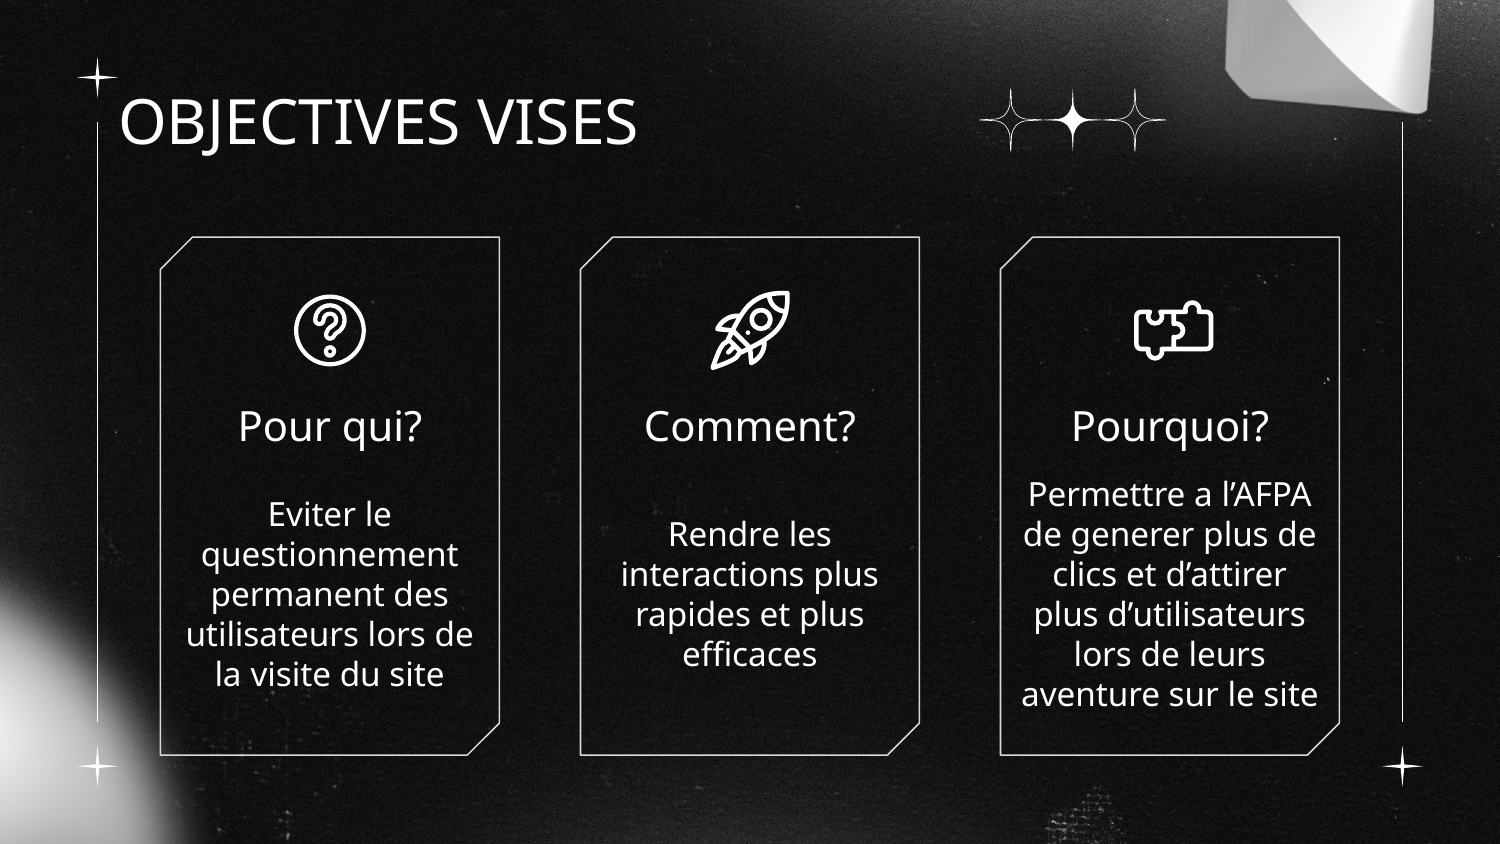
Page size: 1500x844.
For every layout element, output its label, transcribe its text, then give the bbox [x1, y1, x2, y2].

title OBJECTIVES VISES [118, 72, 1382, 167]
text_box [580, 237, 920, 756]
text_box [1000, 237, 1340, 756]
text_box [160, 237, 500, 756]
subtitle Rendre les interactions plus rapides et plus efficaces [597, 462, 903, 723]
subtitle Permettre a l’AFPA de generer plus de clics et d’attirer plus d’utilisateurs lors de leurs aventure sur le site [1017, 462, 1323, 723]
subtitle Pour qui? [177, 385, 483, 462]
subtitle Comment? [597, 385, 903, 462]
picture [0, 0, 1500, 844]
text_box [293, 294, 367, 367]
text_box [1134, 300, 1214, 361]
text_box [979, 88, 1167, 152]
subtitle Pourquoi? [1017, 385, 1323, 462]
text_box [709, 290, 791, 371]
subtitle Eviter le questionnement permanent des utilisateurs lors de la visite du site [177, 462, 483, 723]
